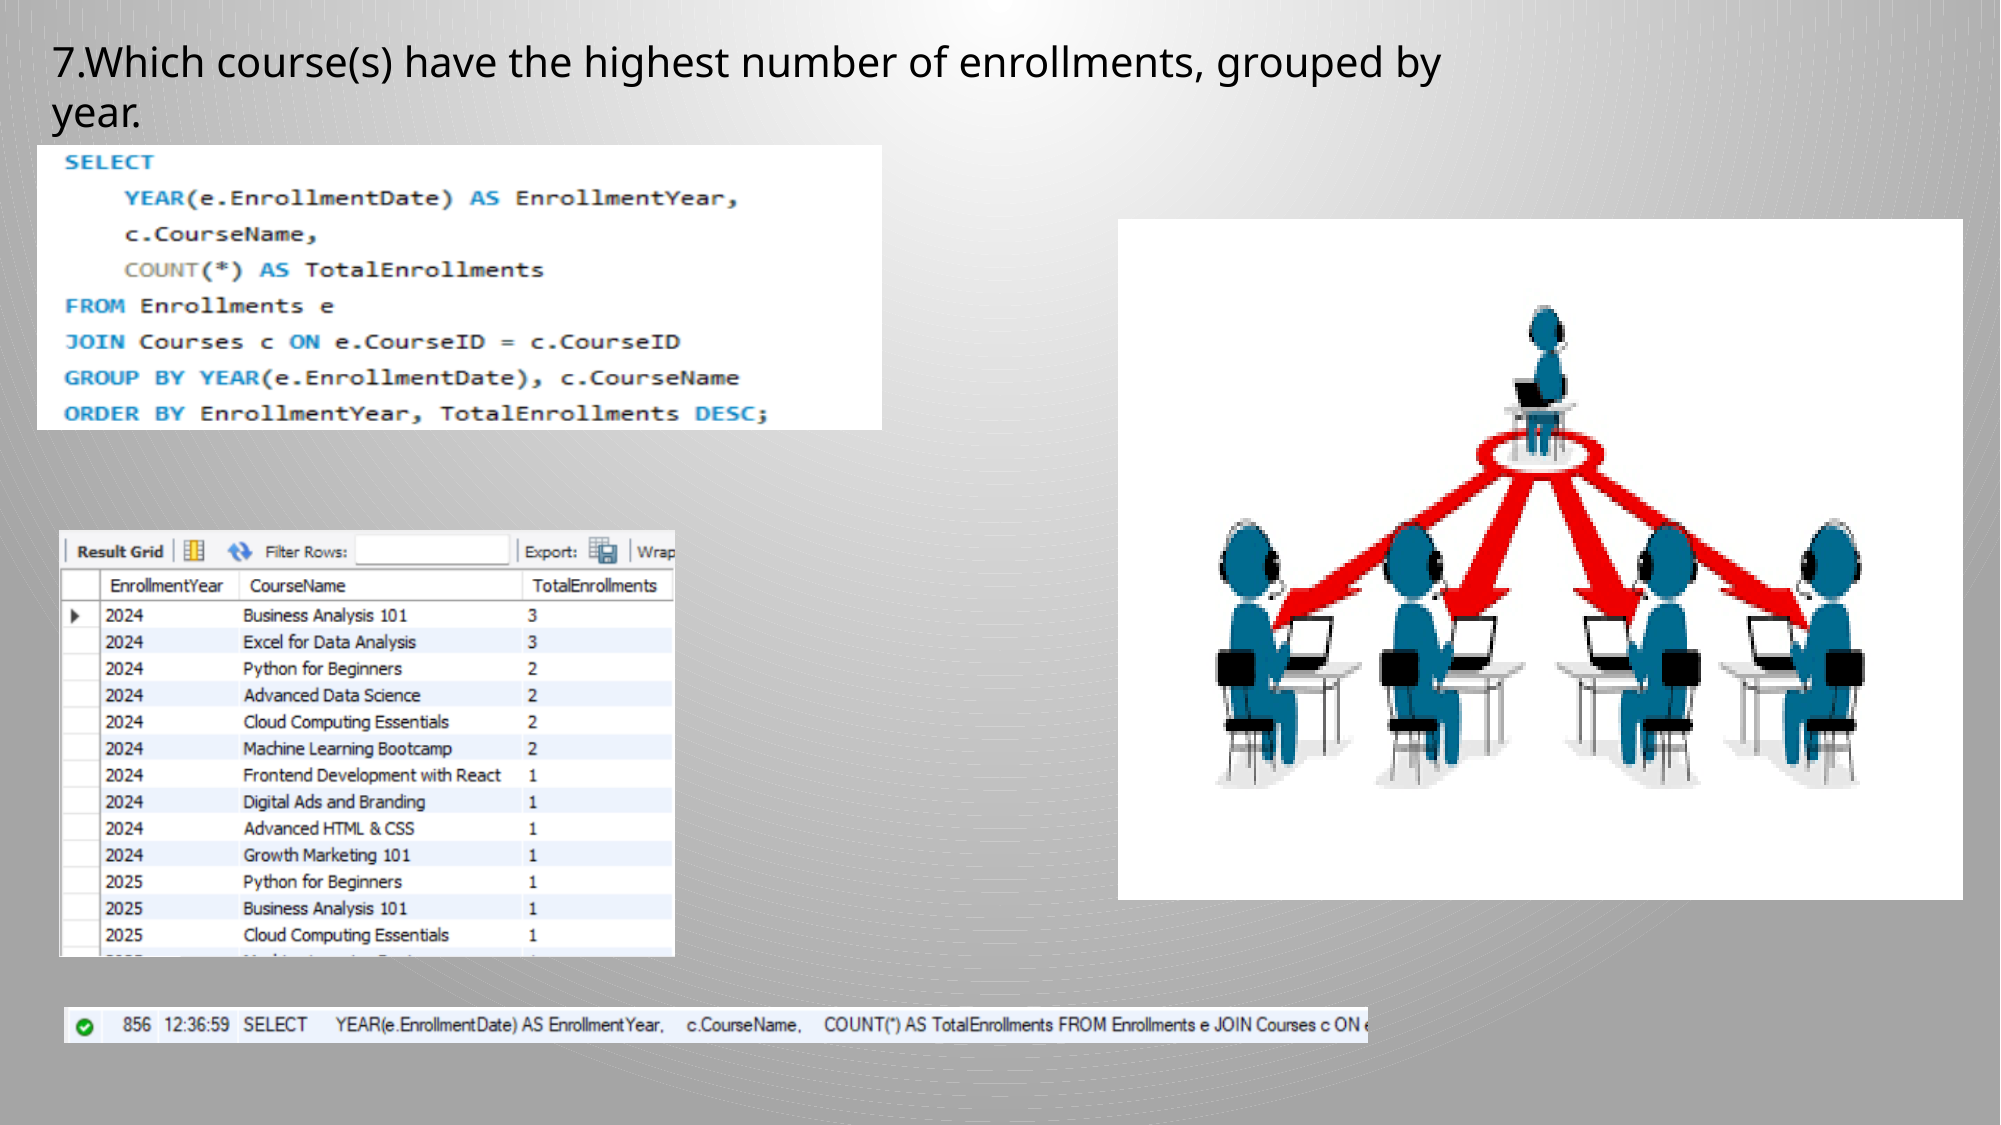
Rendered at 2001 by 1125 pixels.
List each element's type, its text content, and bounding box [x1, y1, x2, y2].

picture [59, 530, 675, 957]
picture [64, 1007, 1368, 1043]
picture [1118, 219, 1963, 900]
text_box 7.Which course(s) have the highest number of enrollments, grouped by year. [37, 28, 1524, 144]
picture [36, 145, 882, 430]
